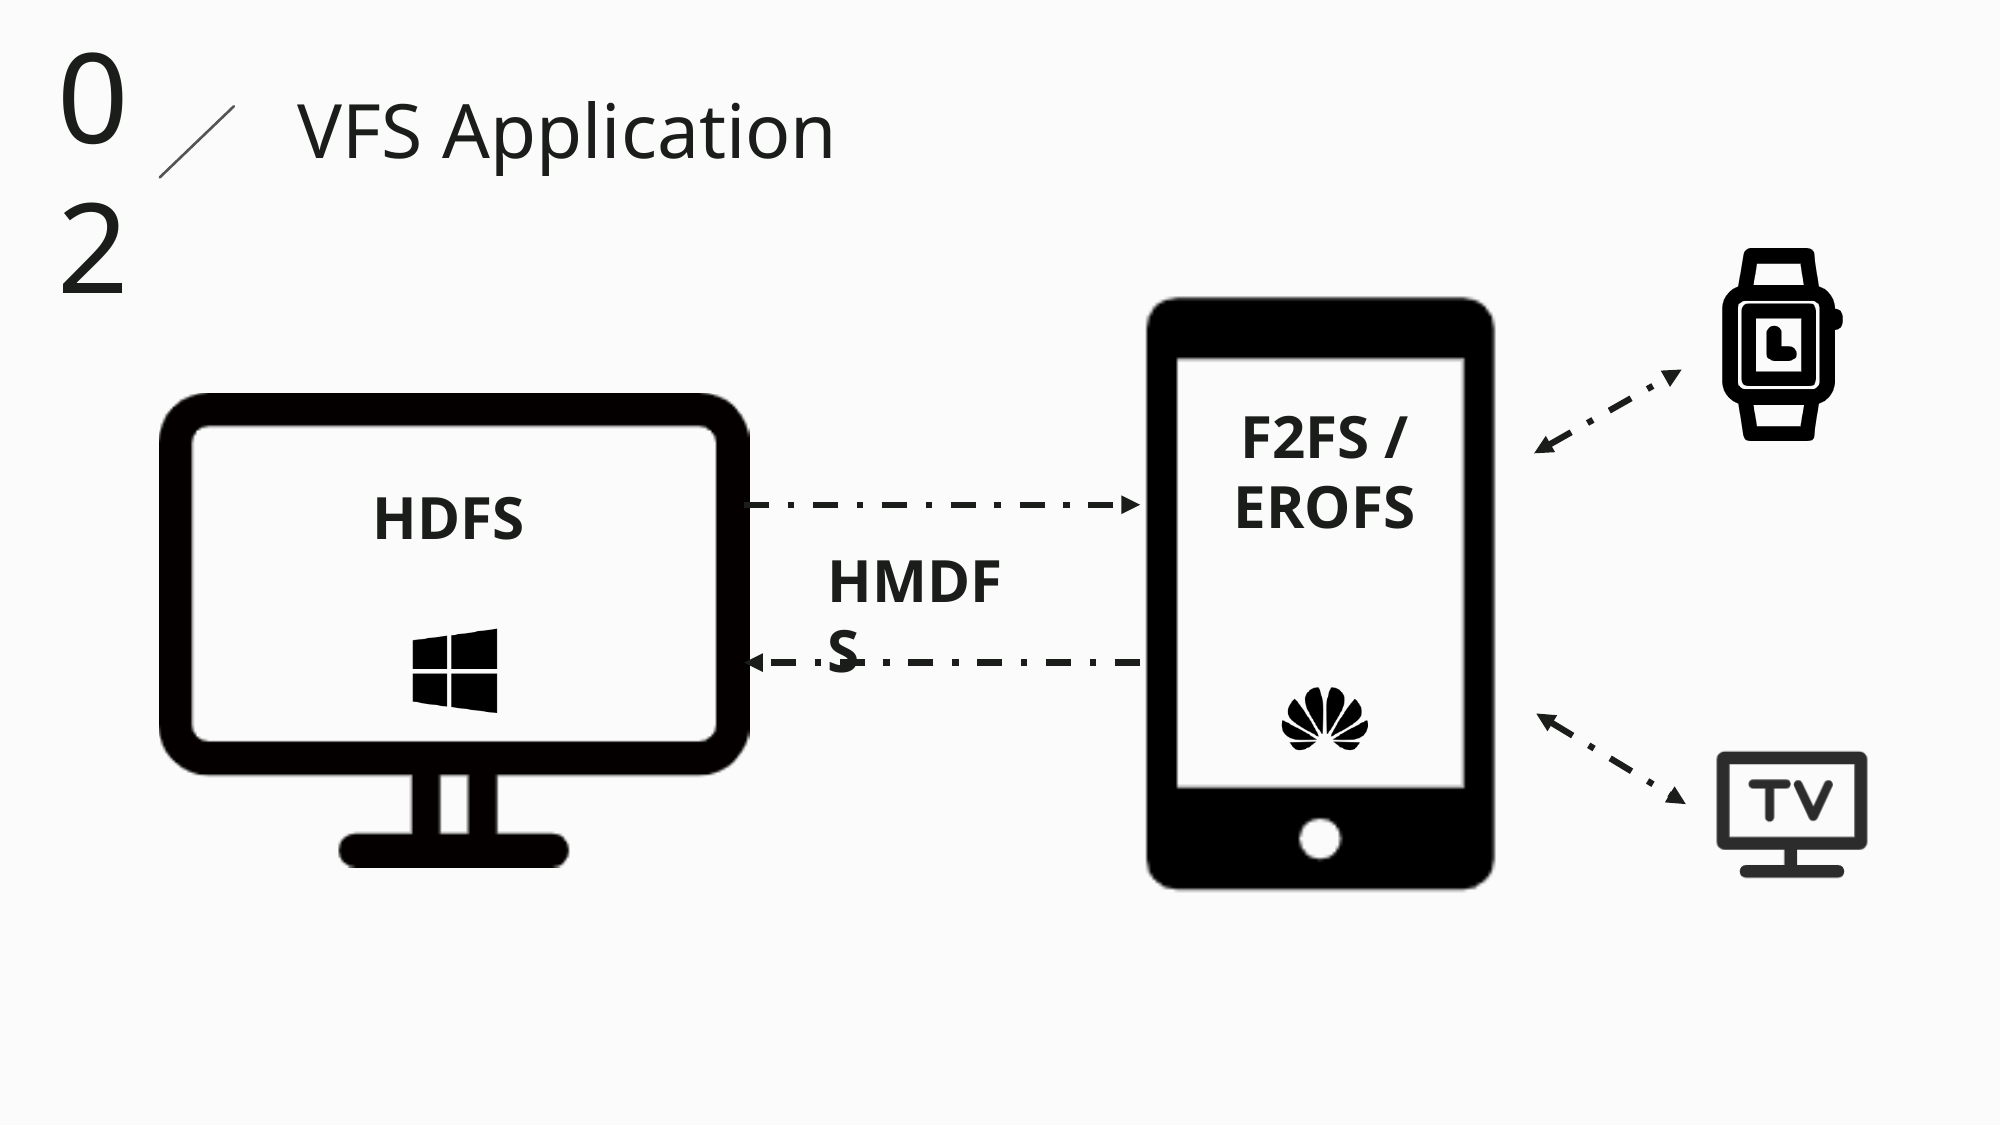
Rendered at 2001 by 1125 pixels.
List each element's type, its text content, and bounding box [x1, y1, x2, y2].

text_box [1534, 369, 1682, 454]
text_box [159, 289, 1611, 900]
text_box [159, 106, 234, 178]
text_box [1536, 713, 1686, 805]
text_box 02 [42, 10, 214, 326]
text_box VFS Application [282, 62, 1292, 181]
picture [1690, 712, 1894, 916]
picture [1685, 248, 1879, 441]
